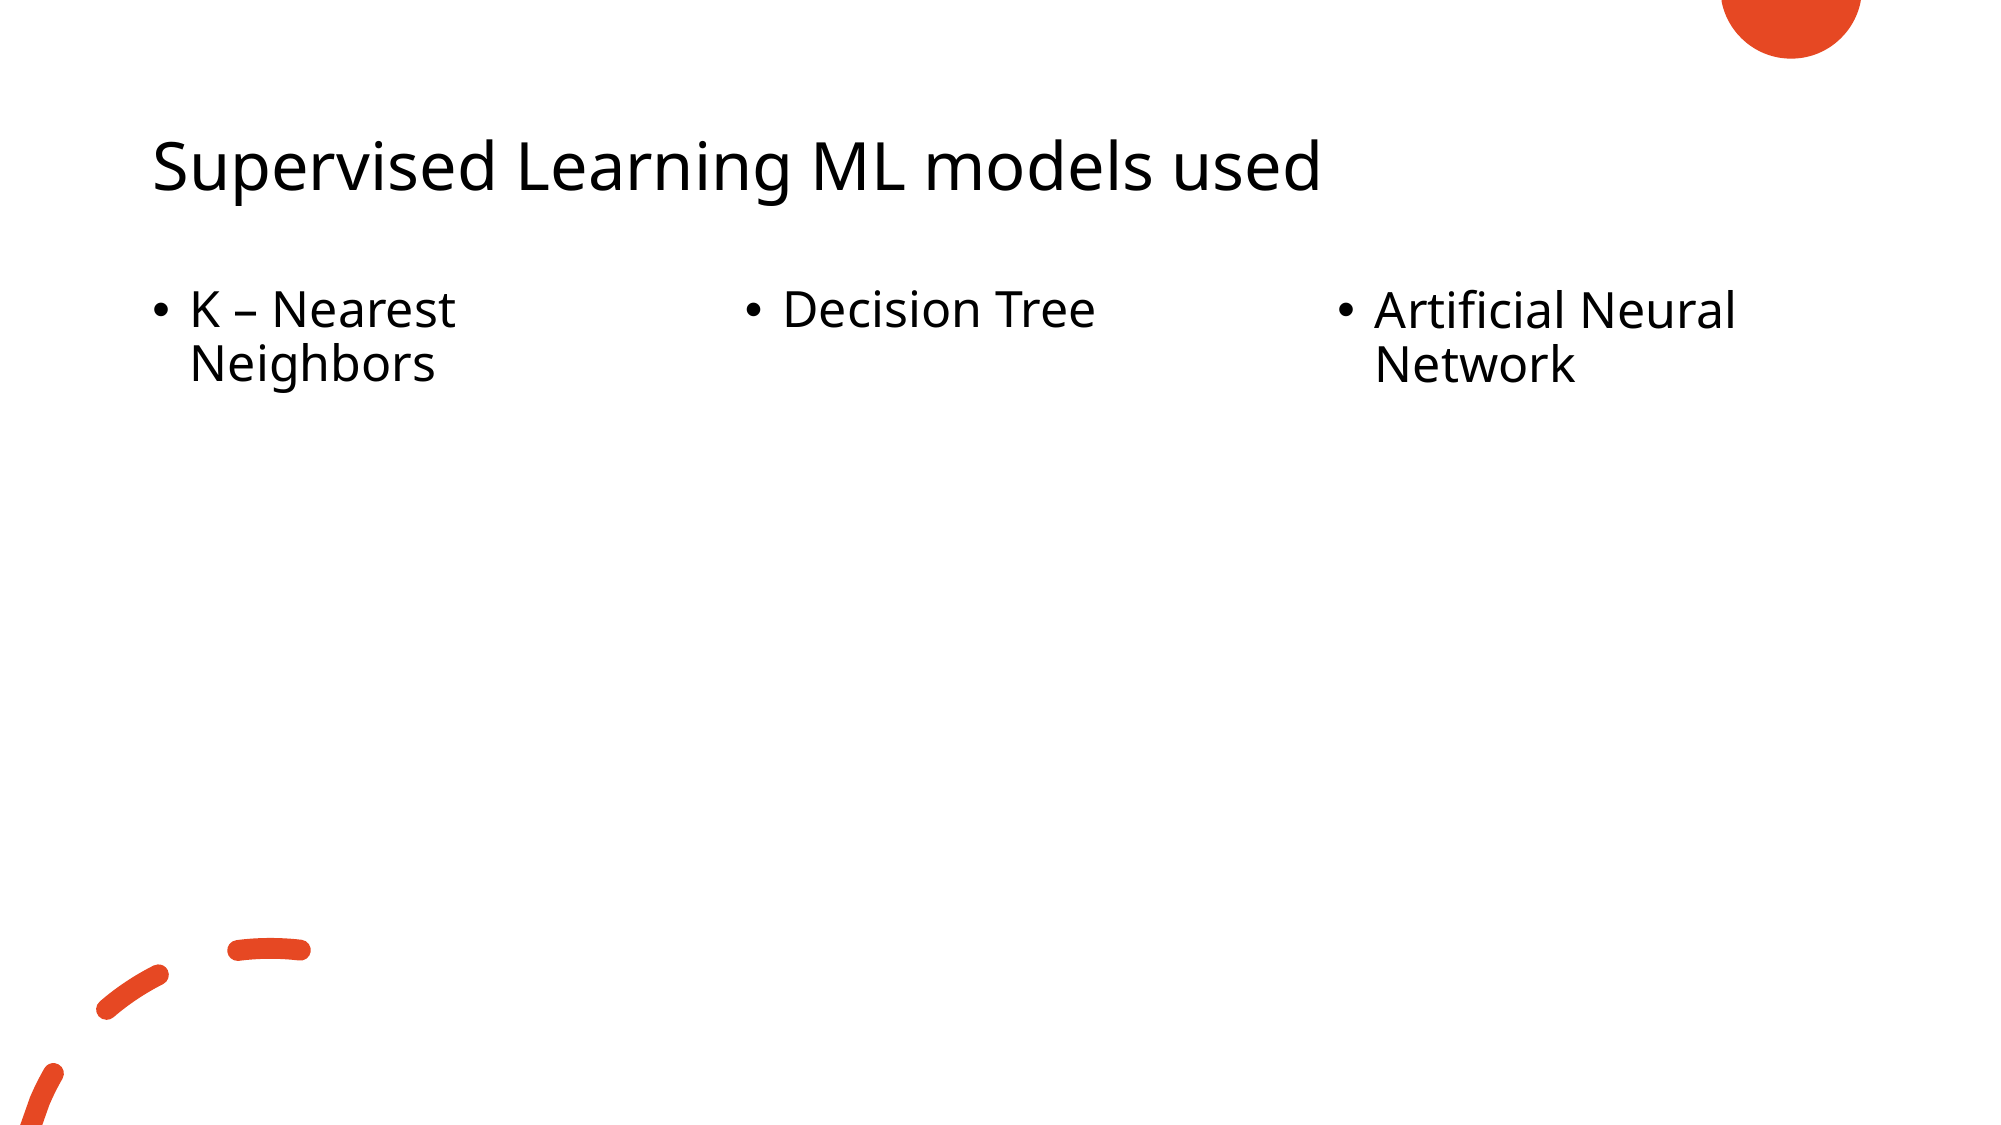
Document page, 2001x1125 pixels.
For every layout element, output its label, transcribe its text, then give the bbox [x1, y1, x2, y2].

title Supervised Learning ML models used [137, 59, 1863, 278]
text_box Decision Tree [729, 277, 1270, 911]
list K – Nearest Neighbors [137, 277, 678, 911]
text_box Artificial Neural Network [1322, 277, 1863, 911]
